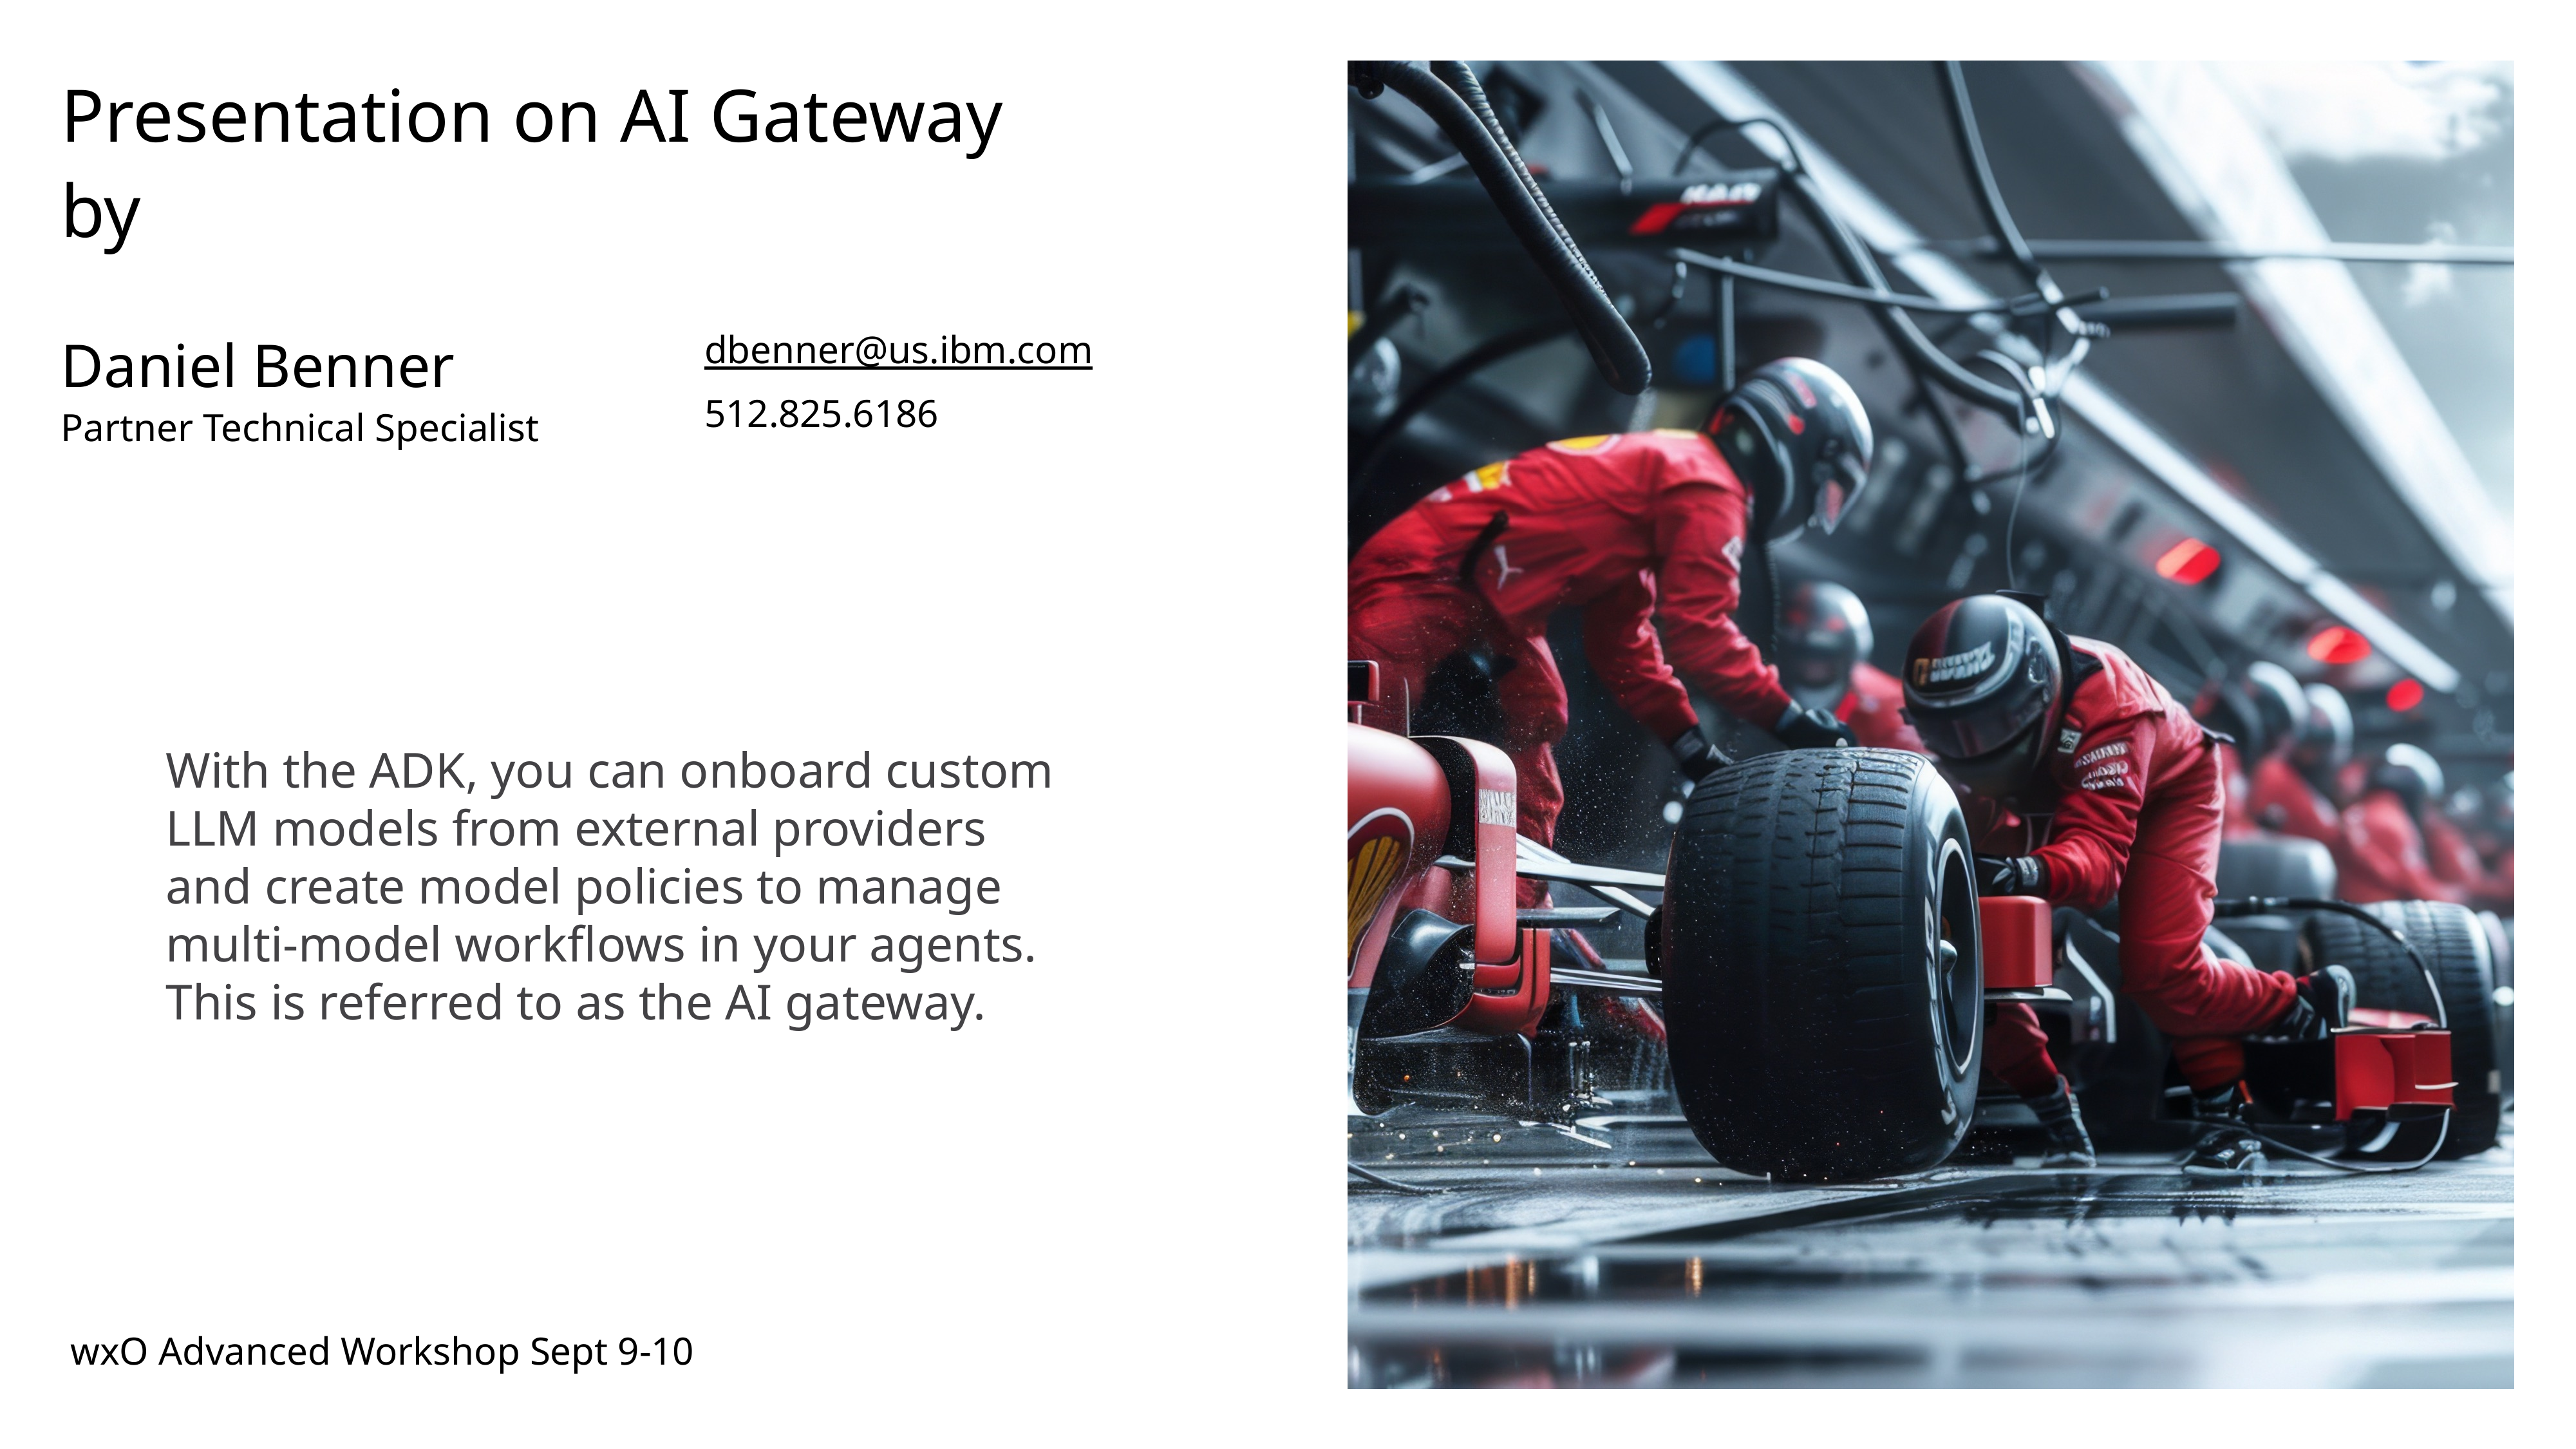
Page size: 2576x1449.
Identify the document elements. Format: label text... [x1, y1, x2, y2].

title Presentation on AI Gateway by [60, 60, 1264, 285]
picture [1348, 61, 2515, 1389]
text_box With the ADK, you can onboard custom LLM models from external providers and create model policies to manage multi-model workflows in your agents. This is referred to as the AI gateway. [156, 734, 1078, 1034]
list Daniel Benner Partner Technical Specialist [60, 321, 584, 1289]
text_box wxO Advanced Workshop Sept 9-10 [61, 1318, 1227, 1399]
list dbenner@us.ibm.com 512.825.6186 [704, 321, 1228, 1289]
